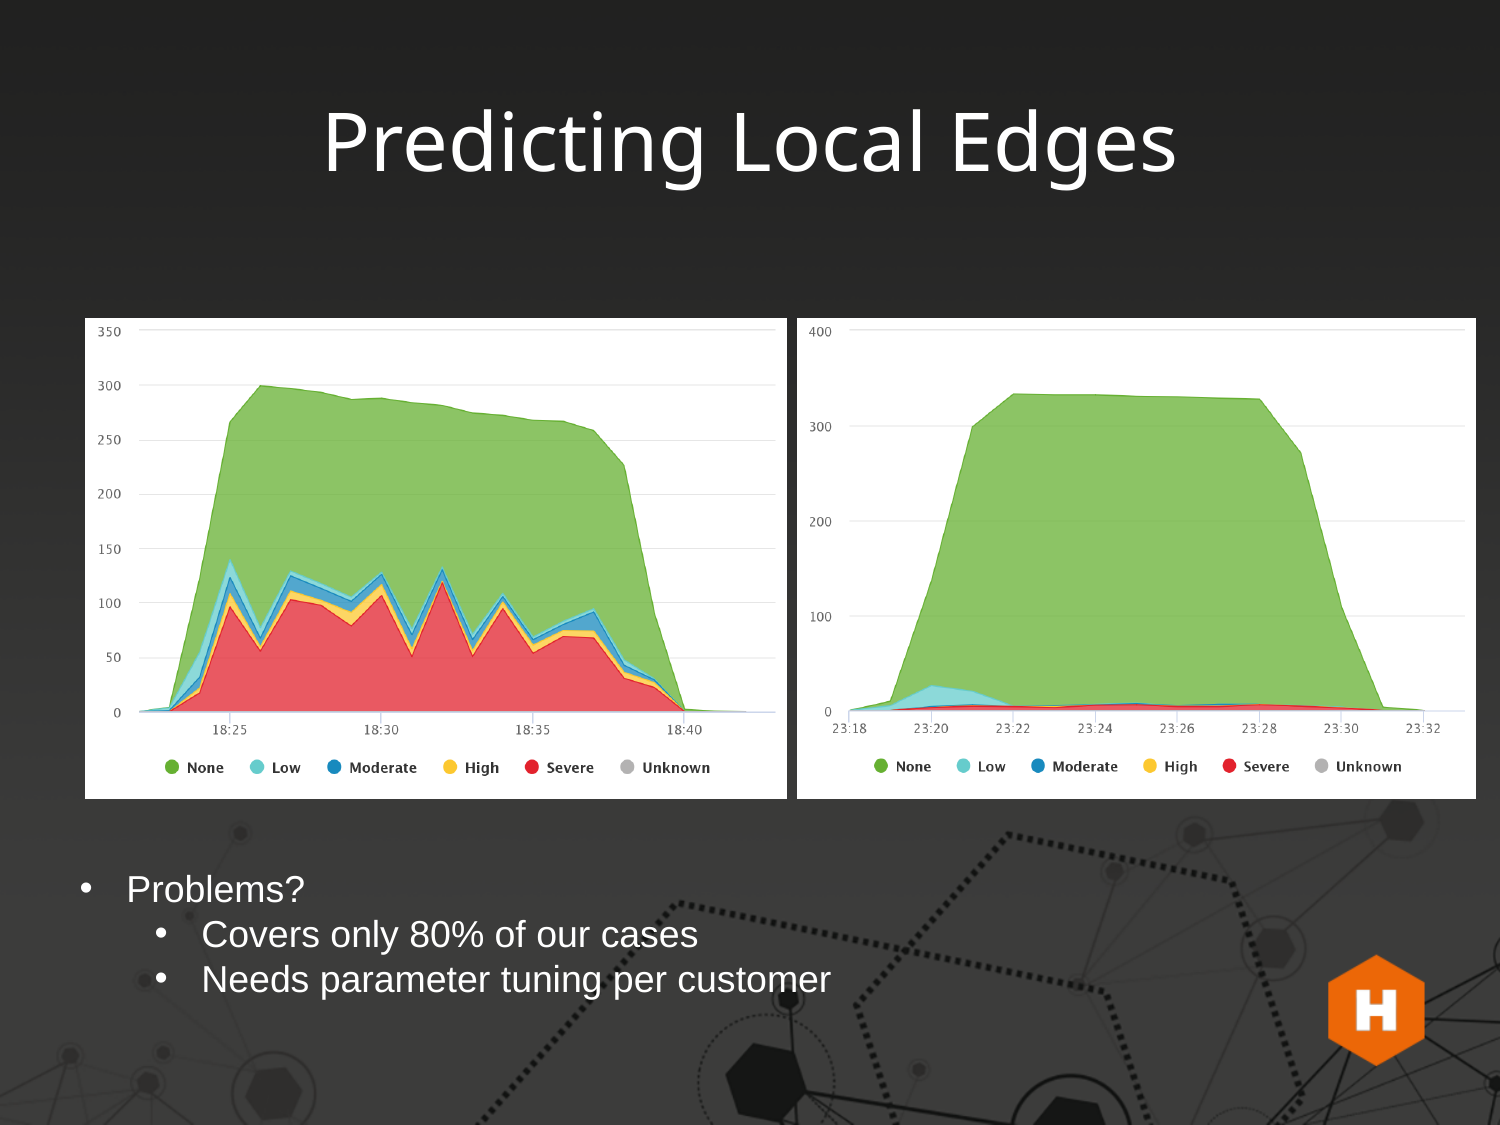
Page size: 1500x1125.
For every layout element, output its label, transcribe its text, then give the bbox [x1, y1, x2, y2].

title Predicting Local Edges [75, 45, 1425, 233]
picture [0, 0, 1500, 1125]
text_box Problems? Covers only 80% of our cases Needs parameter tuning per customer [64, 857, 869, 1008]
